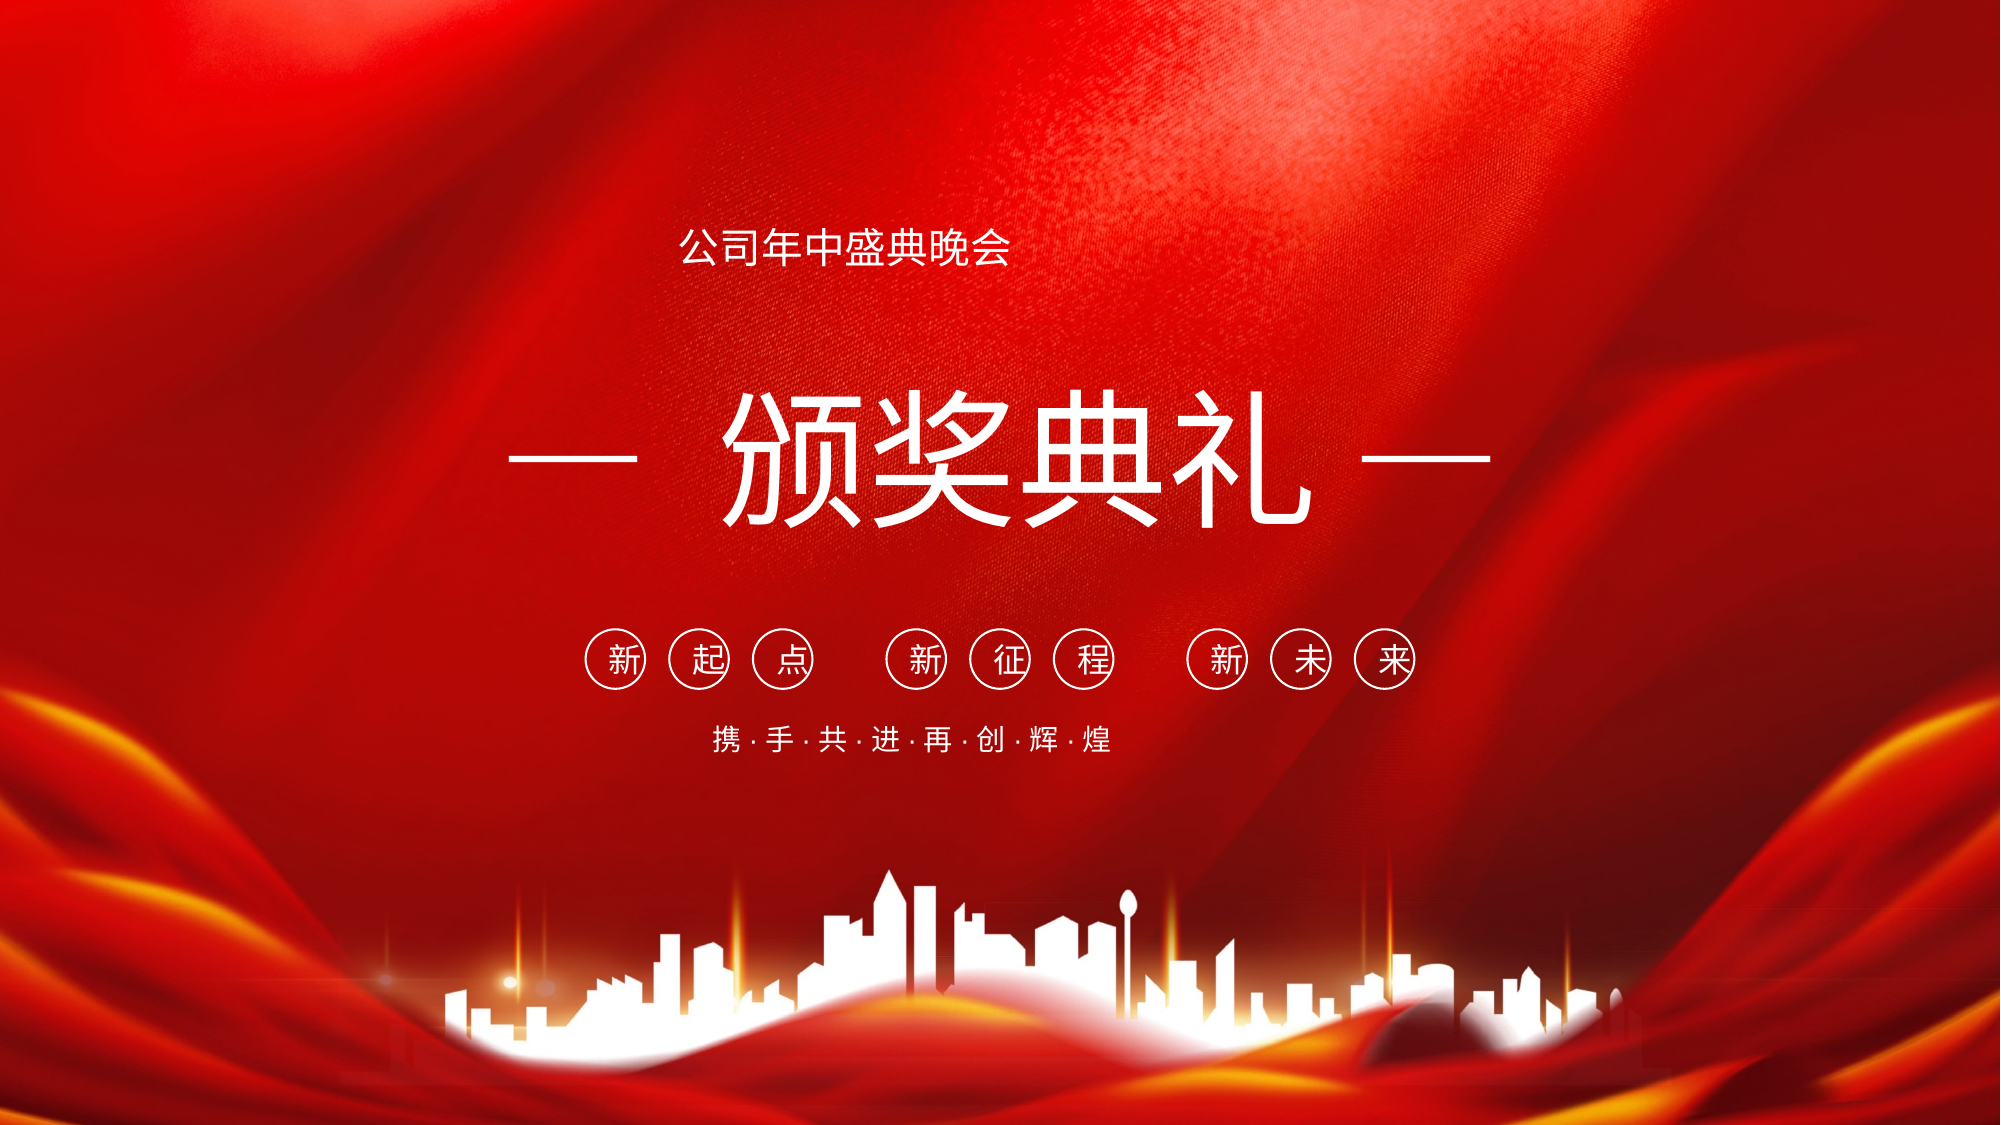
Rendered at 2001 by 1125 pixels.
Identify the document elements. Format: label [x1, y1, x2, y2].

picture [0, 0, 2000, 1125]
text_box [585, 629, 1415, 689]
